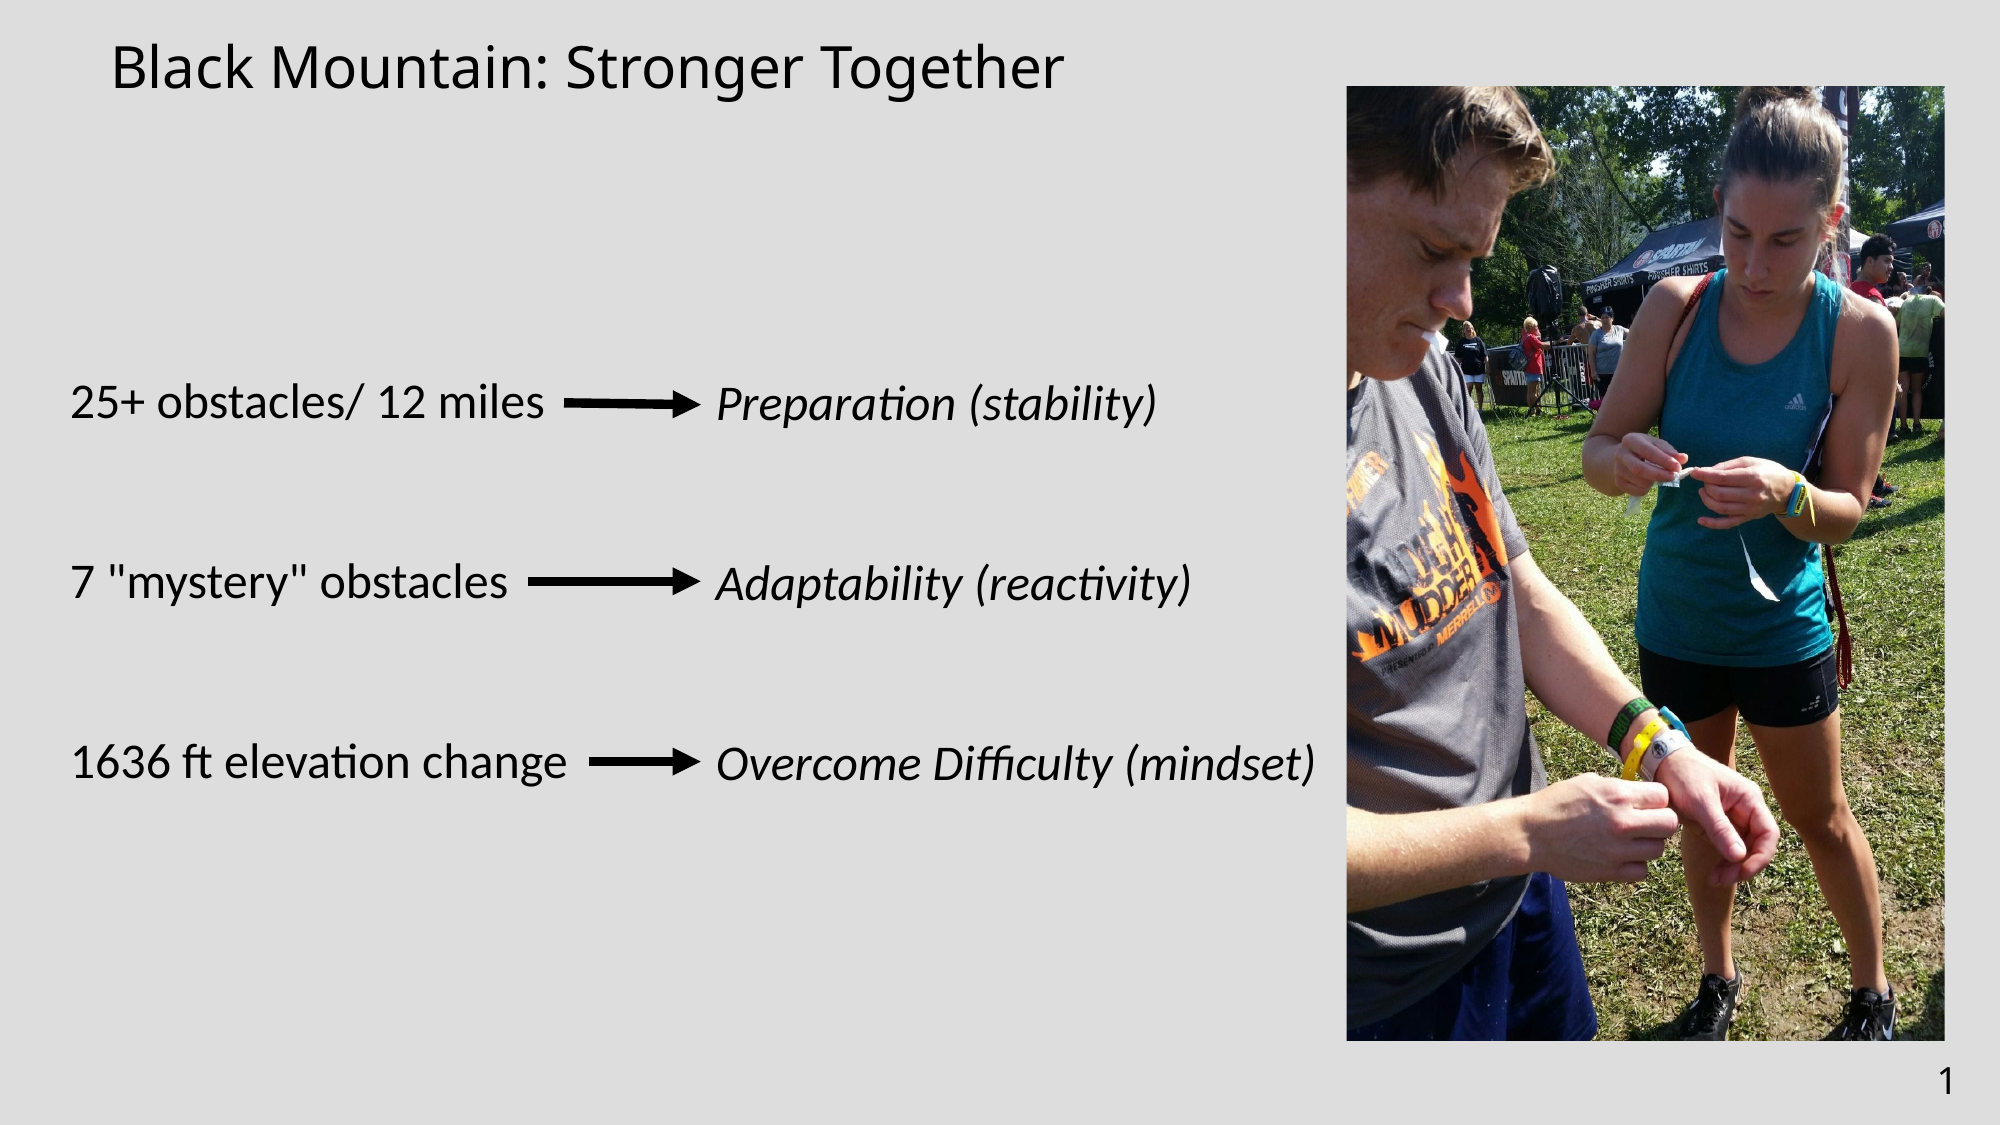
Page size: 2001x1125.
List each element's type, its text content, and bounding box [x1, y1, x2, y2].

text_box Black Mountain: Stronger Together [95, 22, 1845, 108]
text_box 25+ obstacles/ 12 miles 7 "mystery" obstacles 1636 ft elevation change [54, 361, 1346, 814]
text_box 1 [1910, 1049, 1985, 1110]
text_box Preparation (stability) Adaptability (reactivity) Overcome Difficulty (mindset) [700, 363, 1346, 798]
picture [1346, 85, 1945, 1041]
